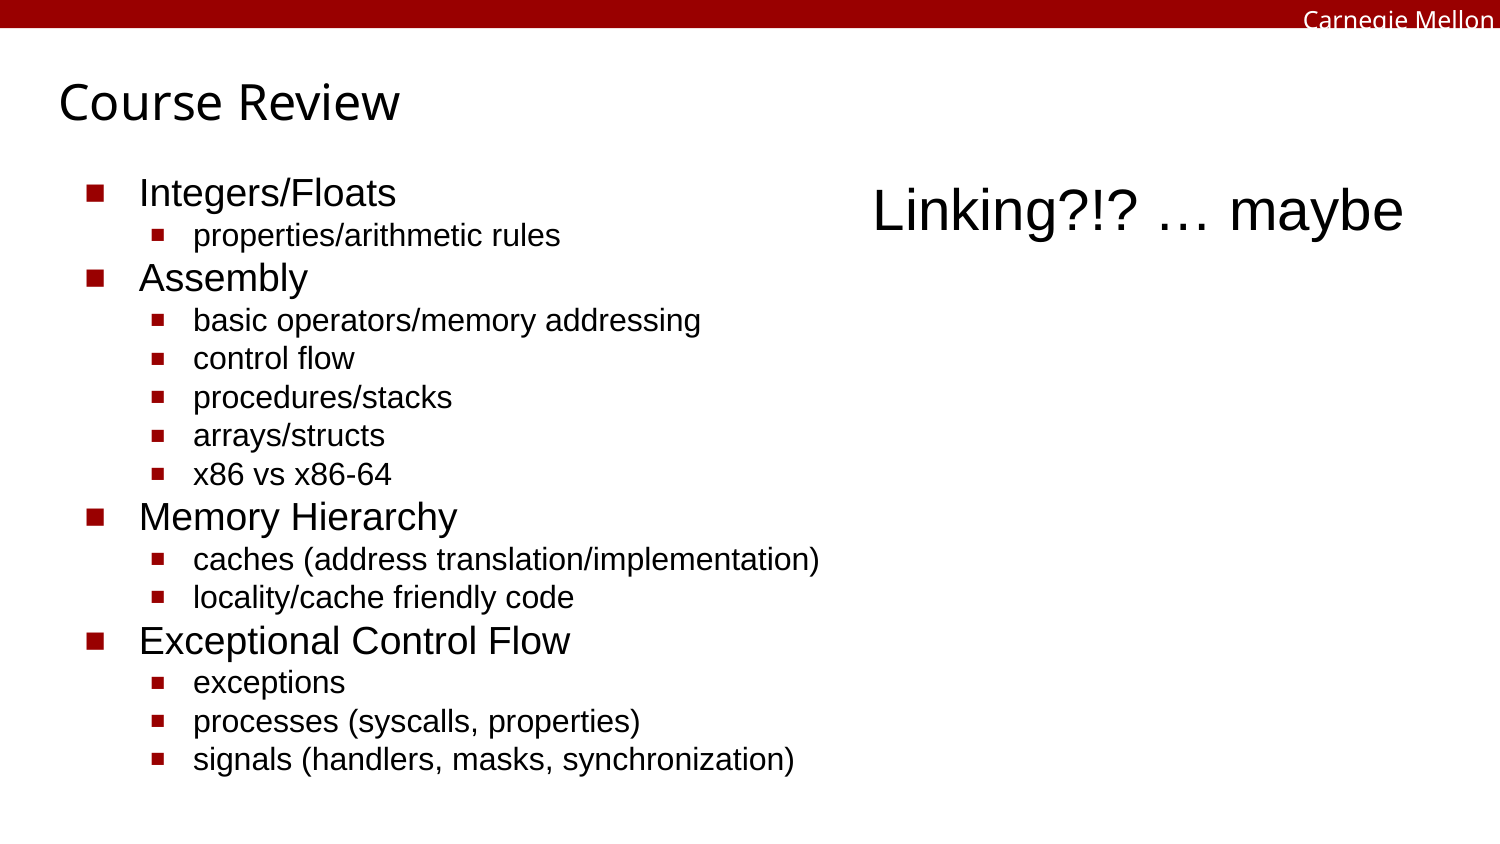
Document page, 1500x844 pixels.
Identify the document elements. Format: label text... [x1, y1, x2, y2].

title Course Review [58, 53, 1305, 148]
list Integers/Floats properties/arithmetic rules Assembly basic operators/memory addressing control flow procedures/stacks arrays/structs x86 vs x86-64 Memory Hierarchy caches (address translation/implementation) locality/cache friendly code Exceptional Control Flow exceptions processes (syscalls, properties) signals (handlers, masks, synchronization) [64, 167, 1361, 780]
text_box Linking?!? … maybe [865, 165, 1436, 250]
